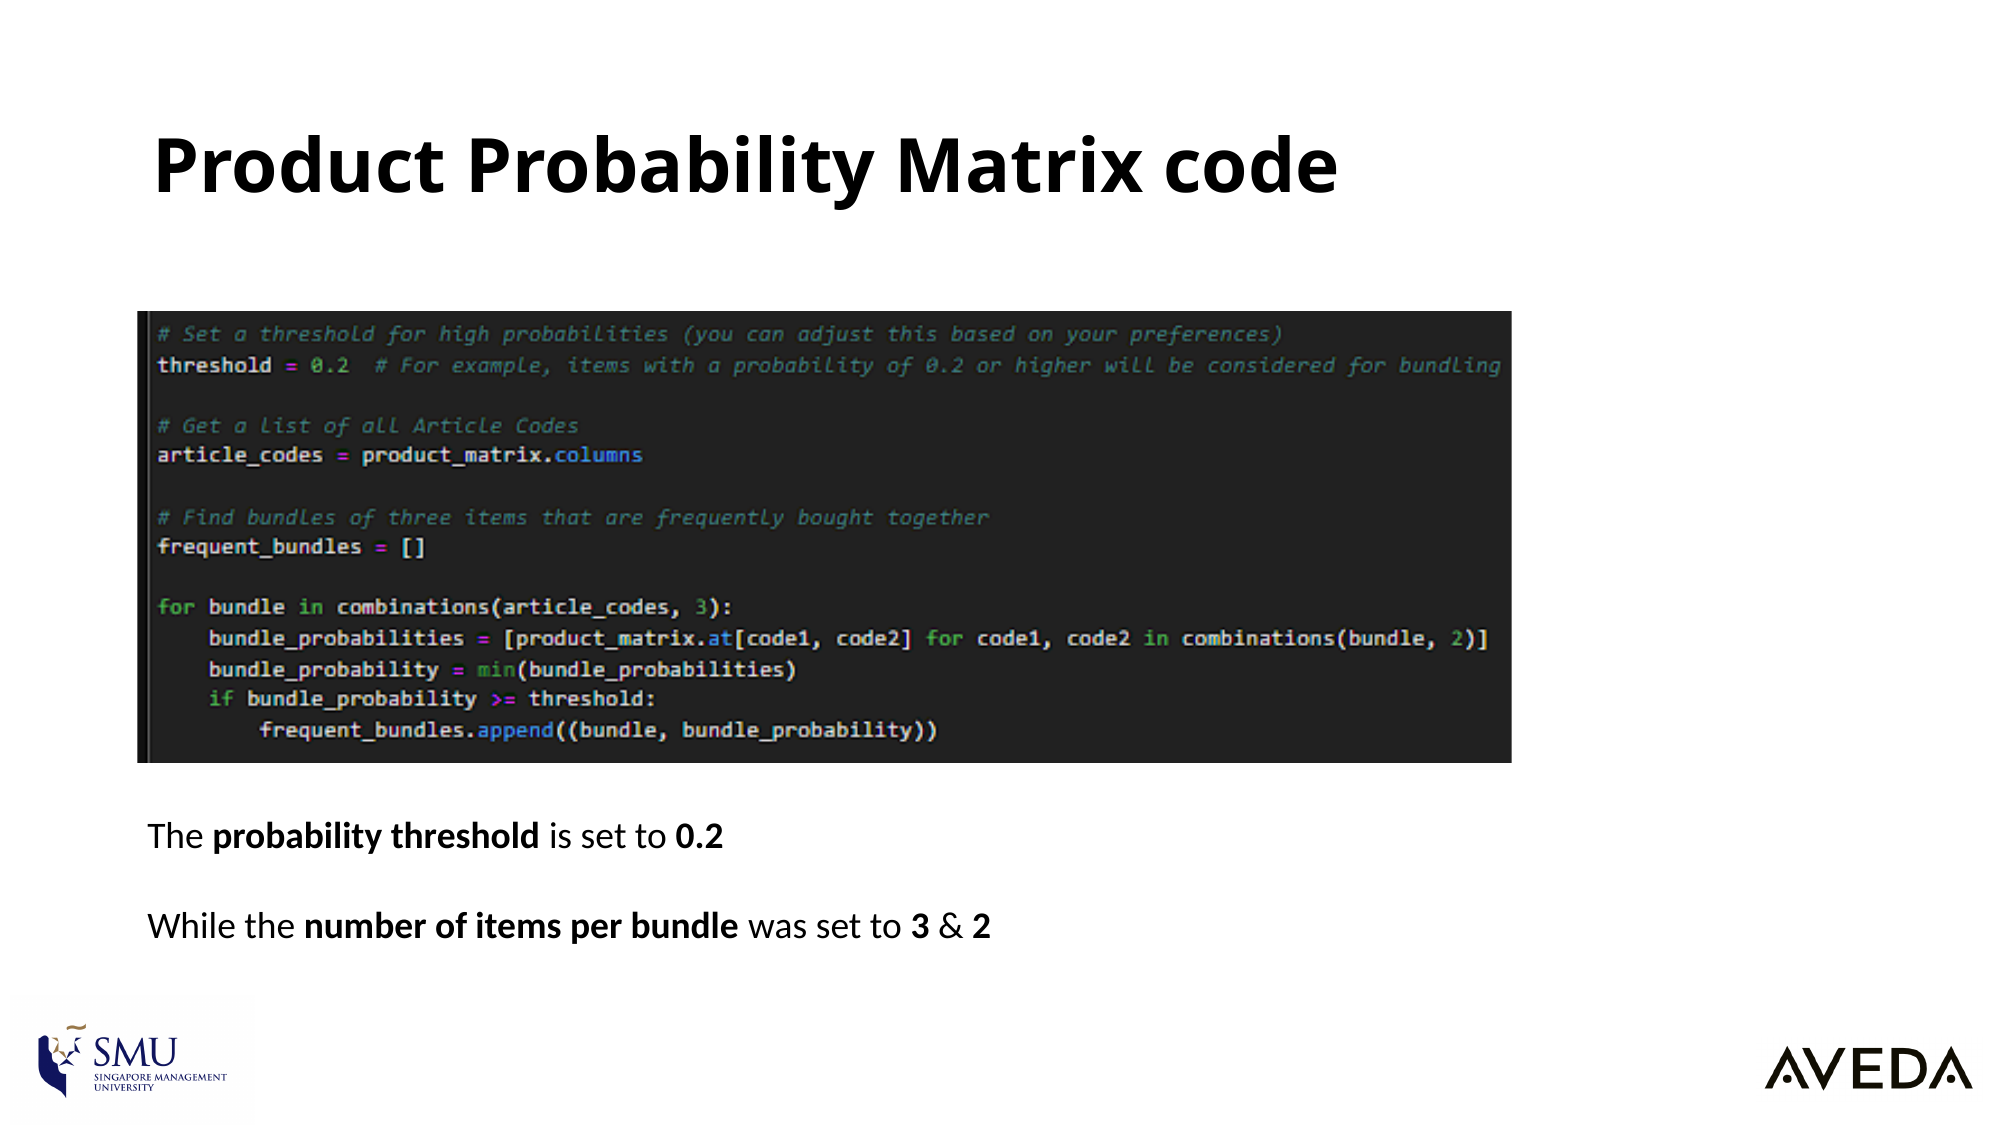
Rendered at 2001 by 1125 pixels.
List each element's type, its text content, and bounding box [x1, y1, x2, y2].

title Product Probability Matrix code [137, 59, 1863, 278]
text_box The probability threshold is set to 0.2 While the number of items per bundle was set to 3 & 2 [132, 803, 1048, 954]
picture [10, 995, 255, 1125]
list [137, 311, 1512, 763]
picture [1756, 1037, 1983, 1102]
